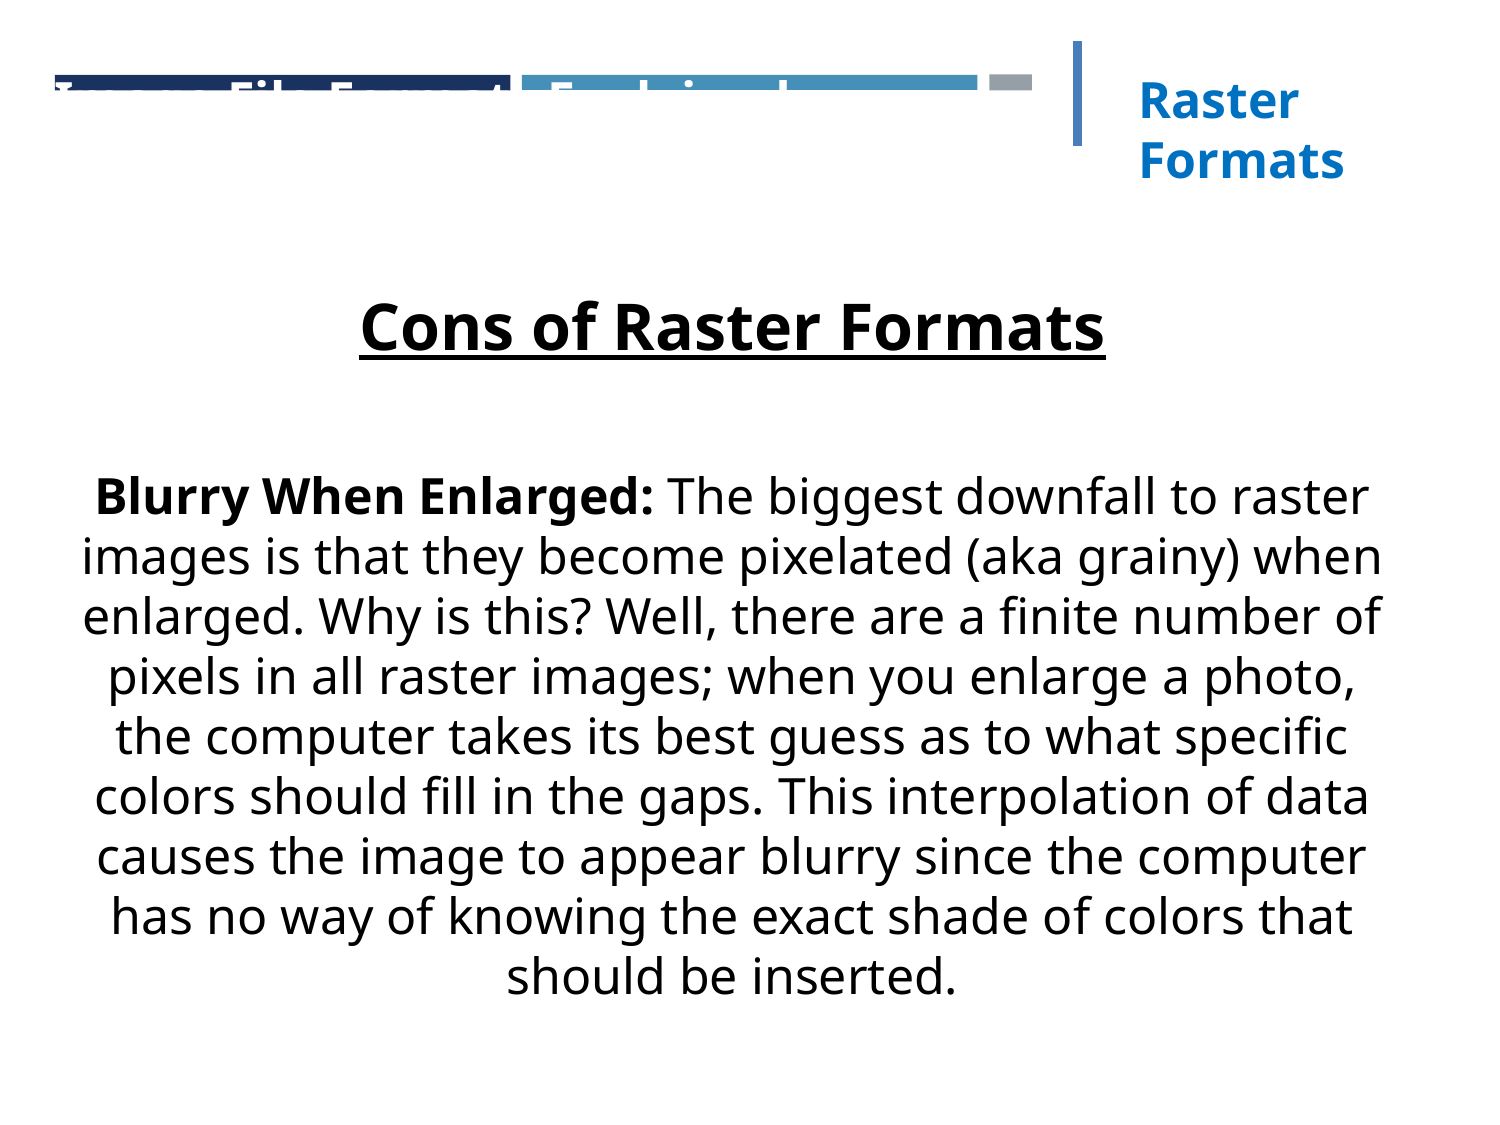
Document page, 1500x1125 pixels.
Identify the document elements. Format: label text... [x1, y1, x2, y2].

text_box Raster Formats [1123, 60, 1450, 196]
text_box [1032, 31, 1500, 175]
text_box Image File Formats Explained [39, 60, 905, 136]
text_box Cons of Raster Formats Blurry When Enlarged: The biggest downfall to raster images is that they become pixelated (aka grainy) when enlarged. Why is this? Well, there are a finite number of pixels in all raster images; when you enlarge a photo, the computer takes its best guess as to what specific colors should fill in the gaps. This interpolation of data causes the image to appear blurry since the computer has no way of knowing the exact shade of colors that should be inserted. [57, 220, 1408, 1020]
